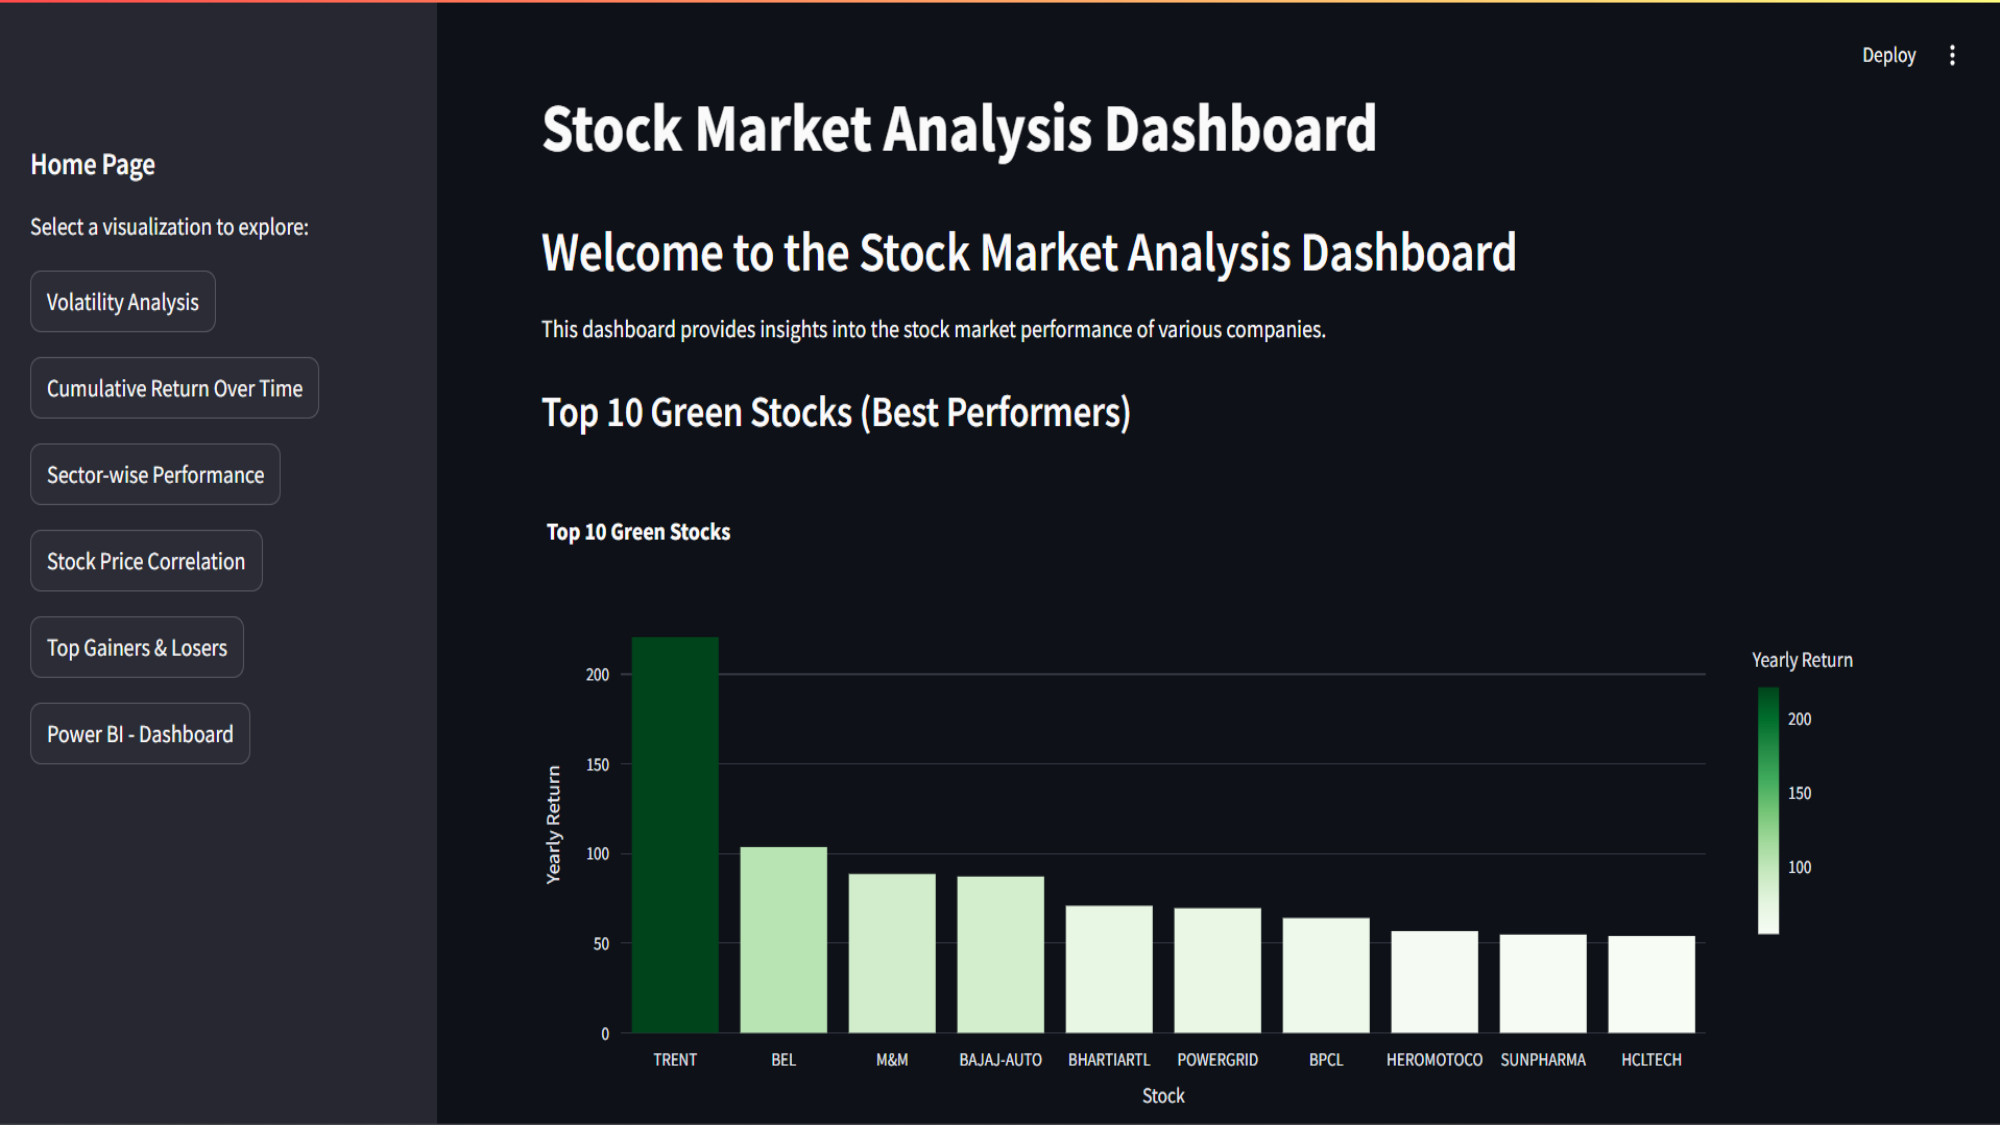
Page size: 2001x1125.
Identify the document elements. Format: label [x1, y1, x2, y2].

list [0, 0, 2000, 1125]
